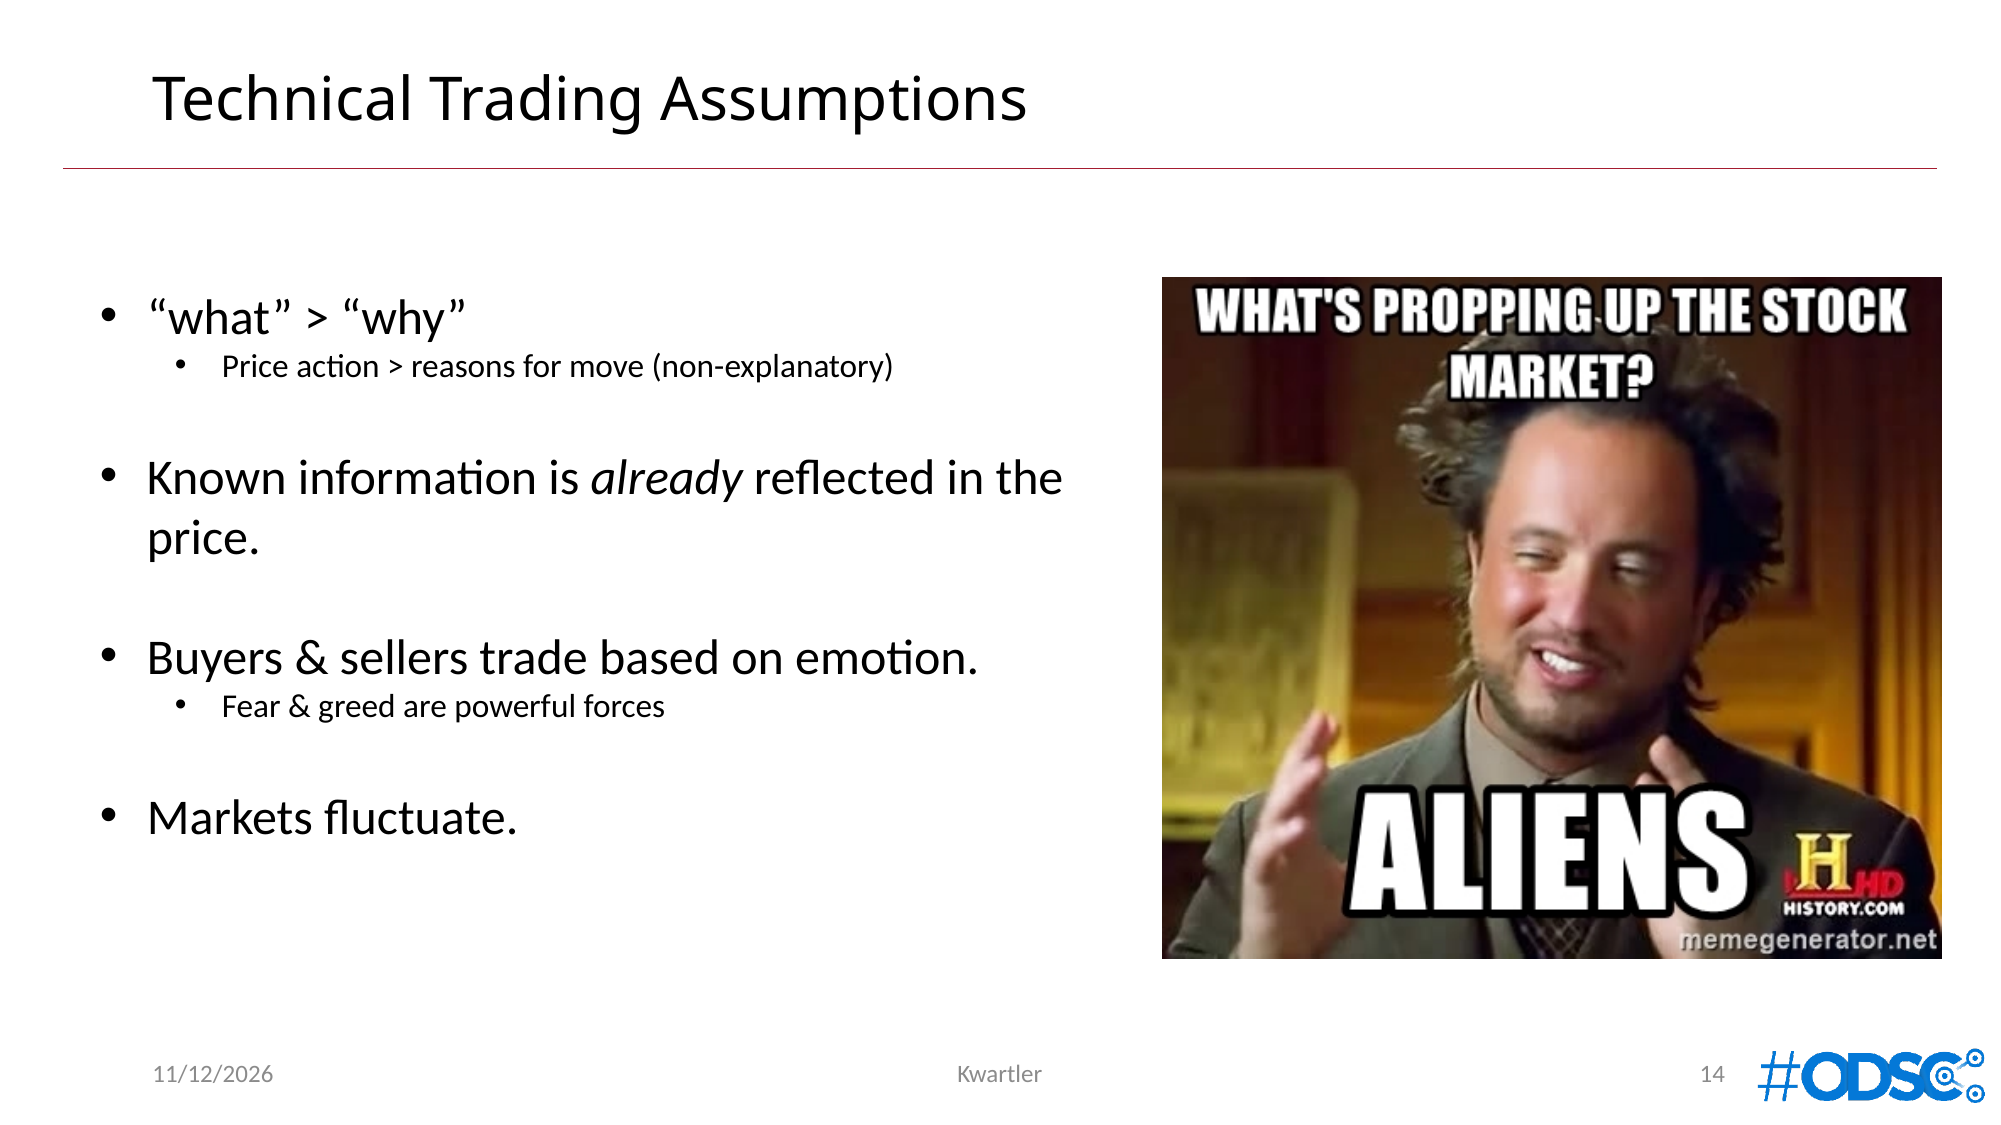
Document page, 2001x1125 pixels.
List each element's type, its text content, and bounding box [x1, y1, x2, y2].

title Technical Trading Assumptions [137, 59, 1863, 142]
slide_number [137, 1042, 588, 1103]
text_box “what” > “why” Price action > reasons for move (non-explanatory) Known information is already reflected in the price. Buyers & sellers trade based on emotion. Fear & greed are powerful forces Markets fluctuate. [85, 277, 1090, 852]
text_box 14 [1412, 1042, 1741, 1103]
footer Kwartler [662, 1042, 1338, 1103]
picture [1740, 1038, 1994, 1116]
picture [1162, 276, 1942, 959]
